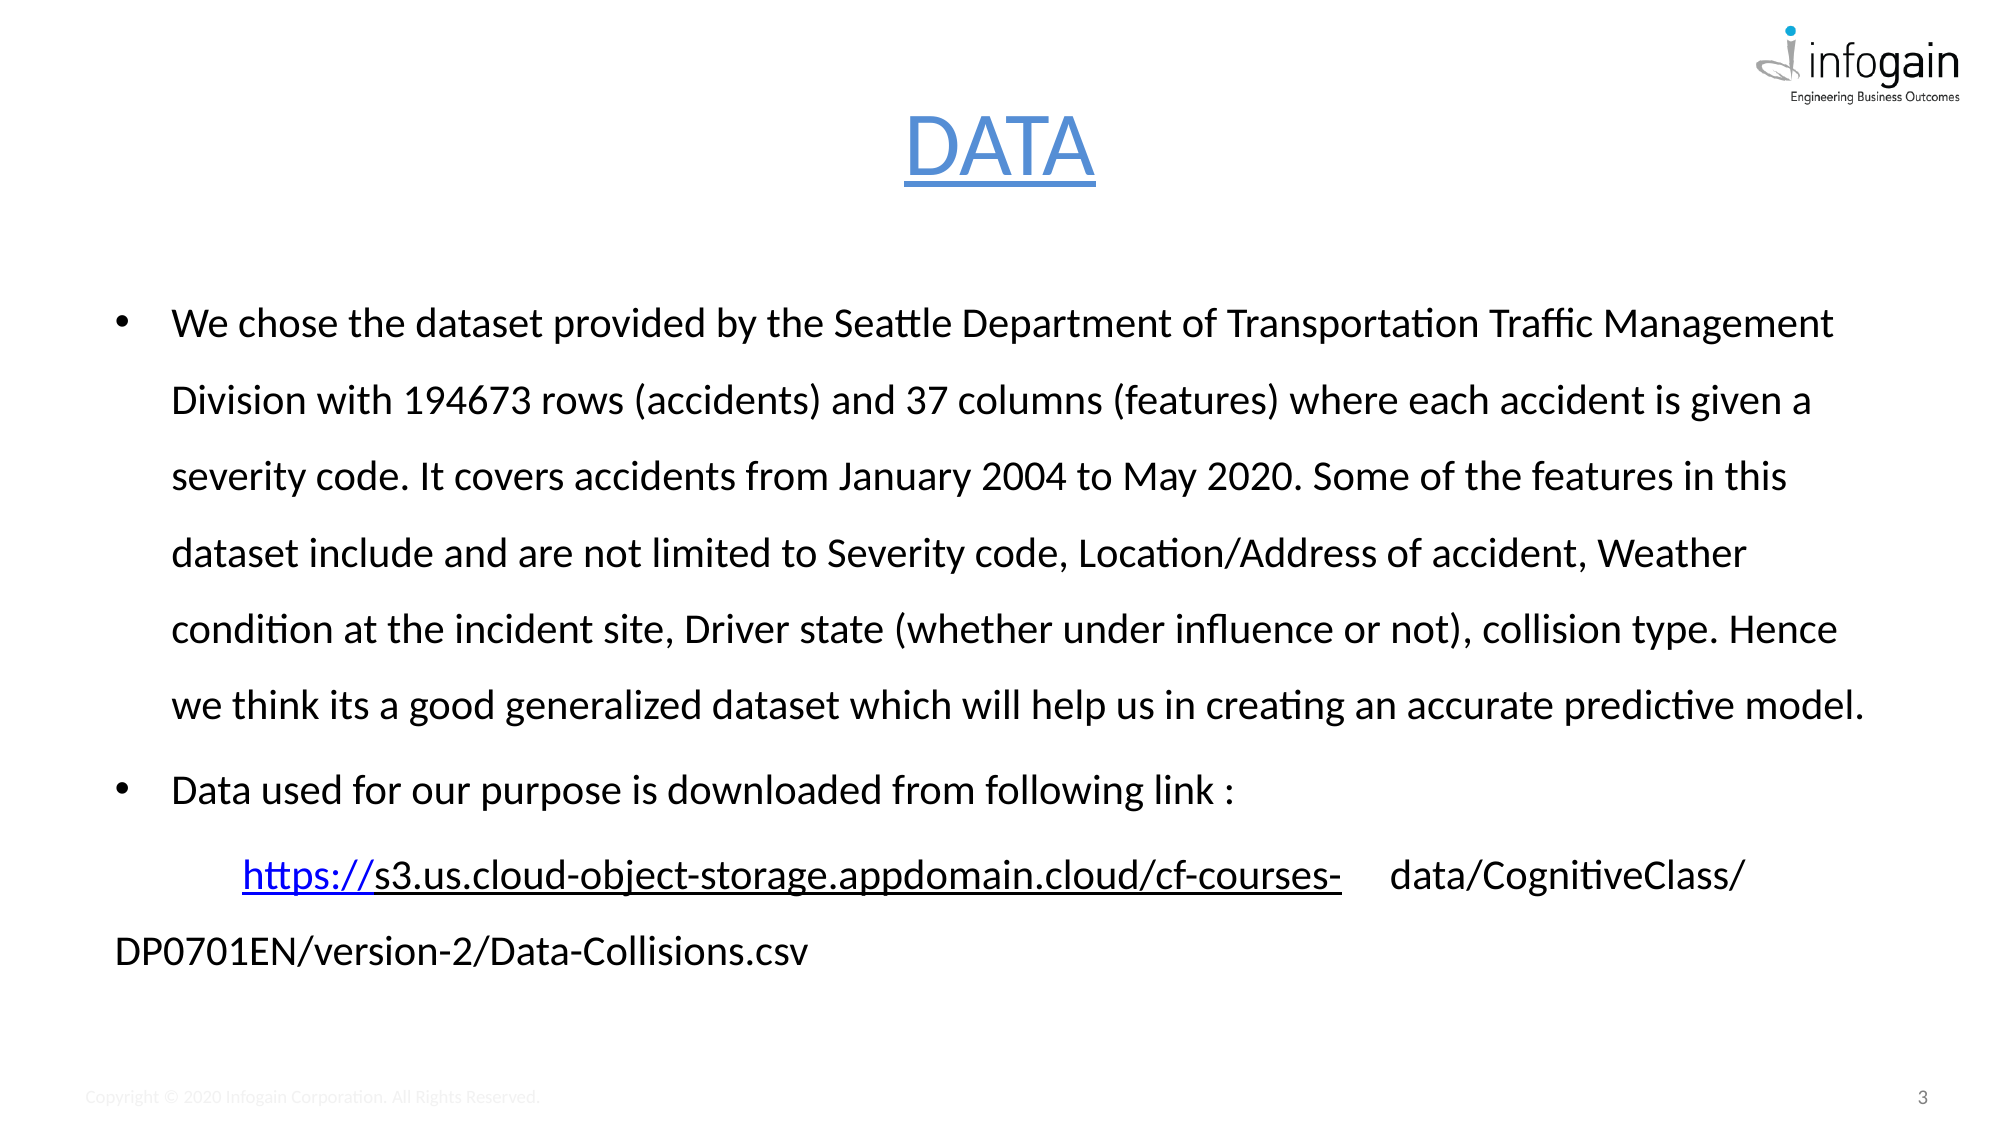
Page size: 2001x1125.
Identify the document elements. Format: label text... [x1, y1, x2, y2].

title DATA [99, 45, 1900, 233]
picture [1752, 22, 1967, 110]
list We chose the dataset provided by the Seattle Department of Transportation Traffic Management Division with 194673 rows (accidents) and 37 columns (features) where each accident is given a severity code. It covers accidents from January 2004 to May 2020. Some of the features in this dataset include and are not limited to Severity code, Location/Address of accident, Weather condition at the incident site, Driver state (whether under influence or not), collision type. Hence we think its a good generalized dataset which will help us in creating an accurate predictive model. Data used for our purpose is downloaded from following link : https://s3.us.cloud-object-storage.appdomain.cloud/cf-courses- data/CognitiveClass/DP0701EN/version-2/Data-Collisions.csv [99, 262, 1900, 1005]
